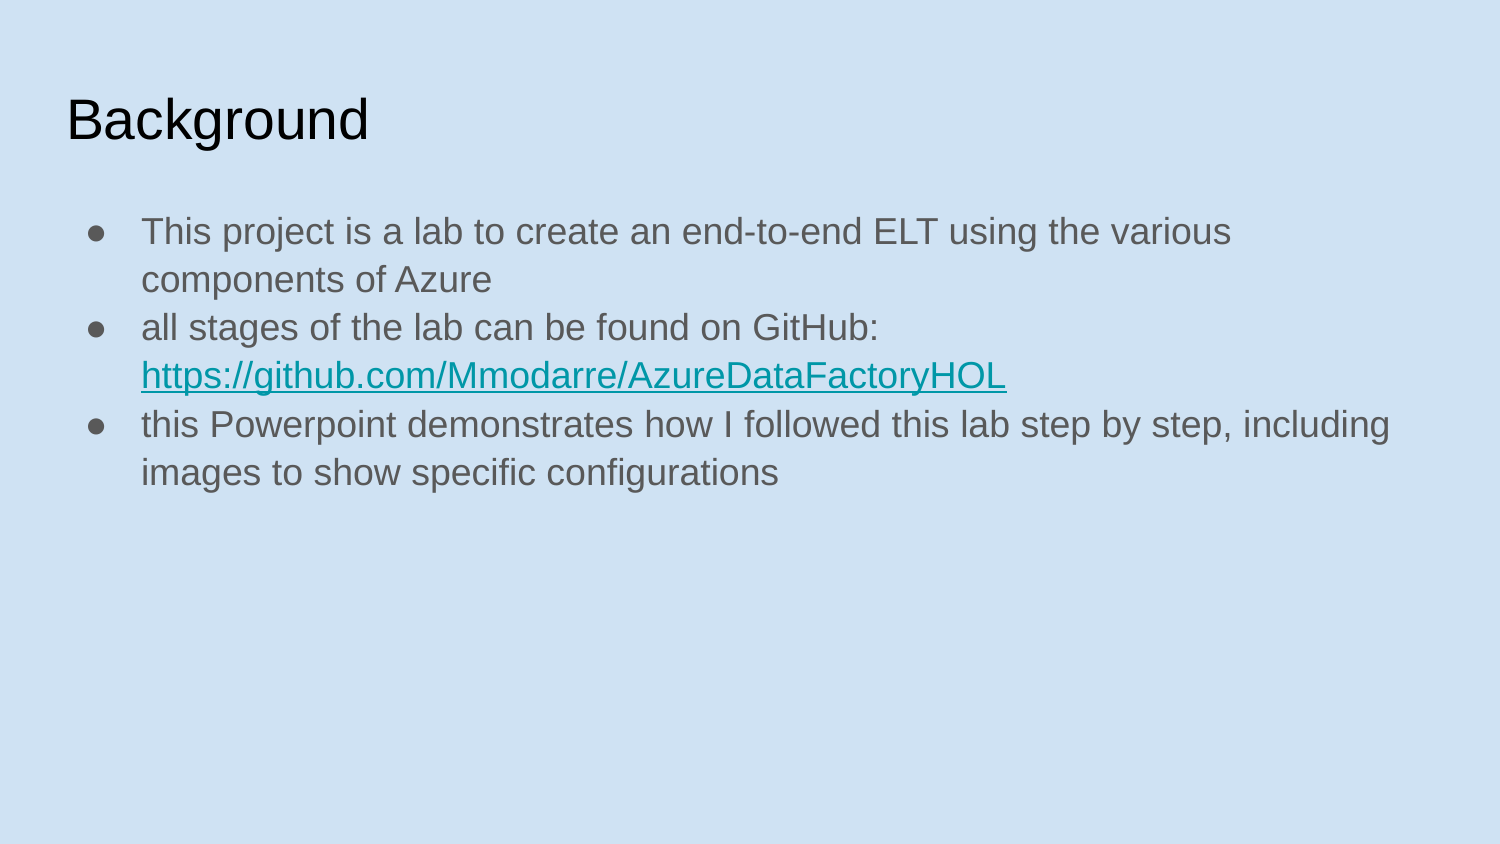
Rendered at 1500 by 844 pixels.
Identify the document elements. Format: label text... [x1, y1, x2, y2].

list This project is a lab to create an end-to-end ELT using the various components of Azure all stages of the lab can be found on GitHub: https://github.com/Mmodarre/AzureDataFactoryHOL this Powerpoint demonstrates how I followed this lab step by step, including images to show specific configurations [51, 189, 1449, 750]
title Background [51, 72, 1449, 167]
